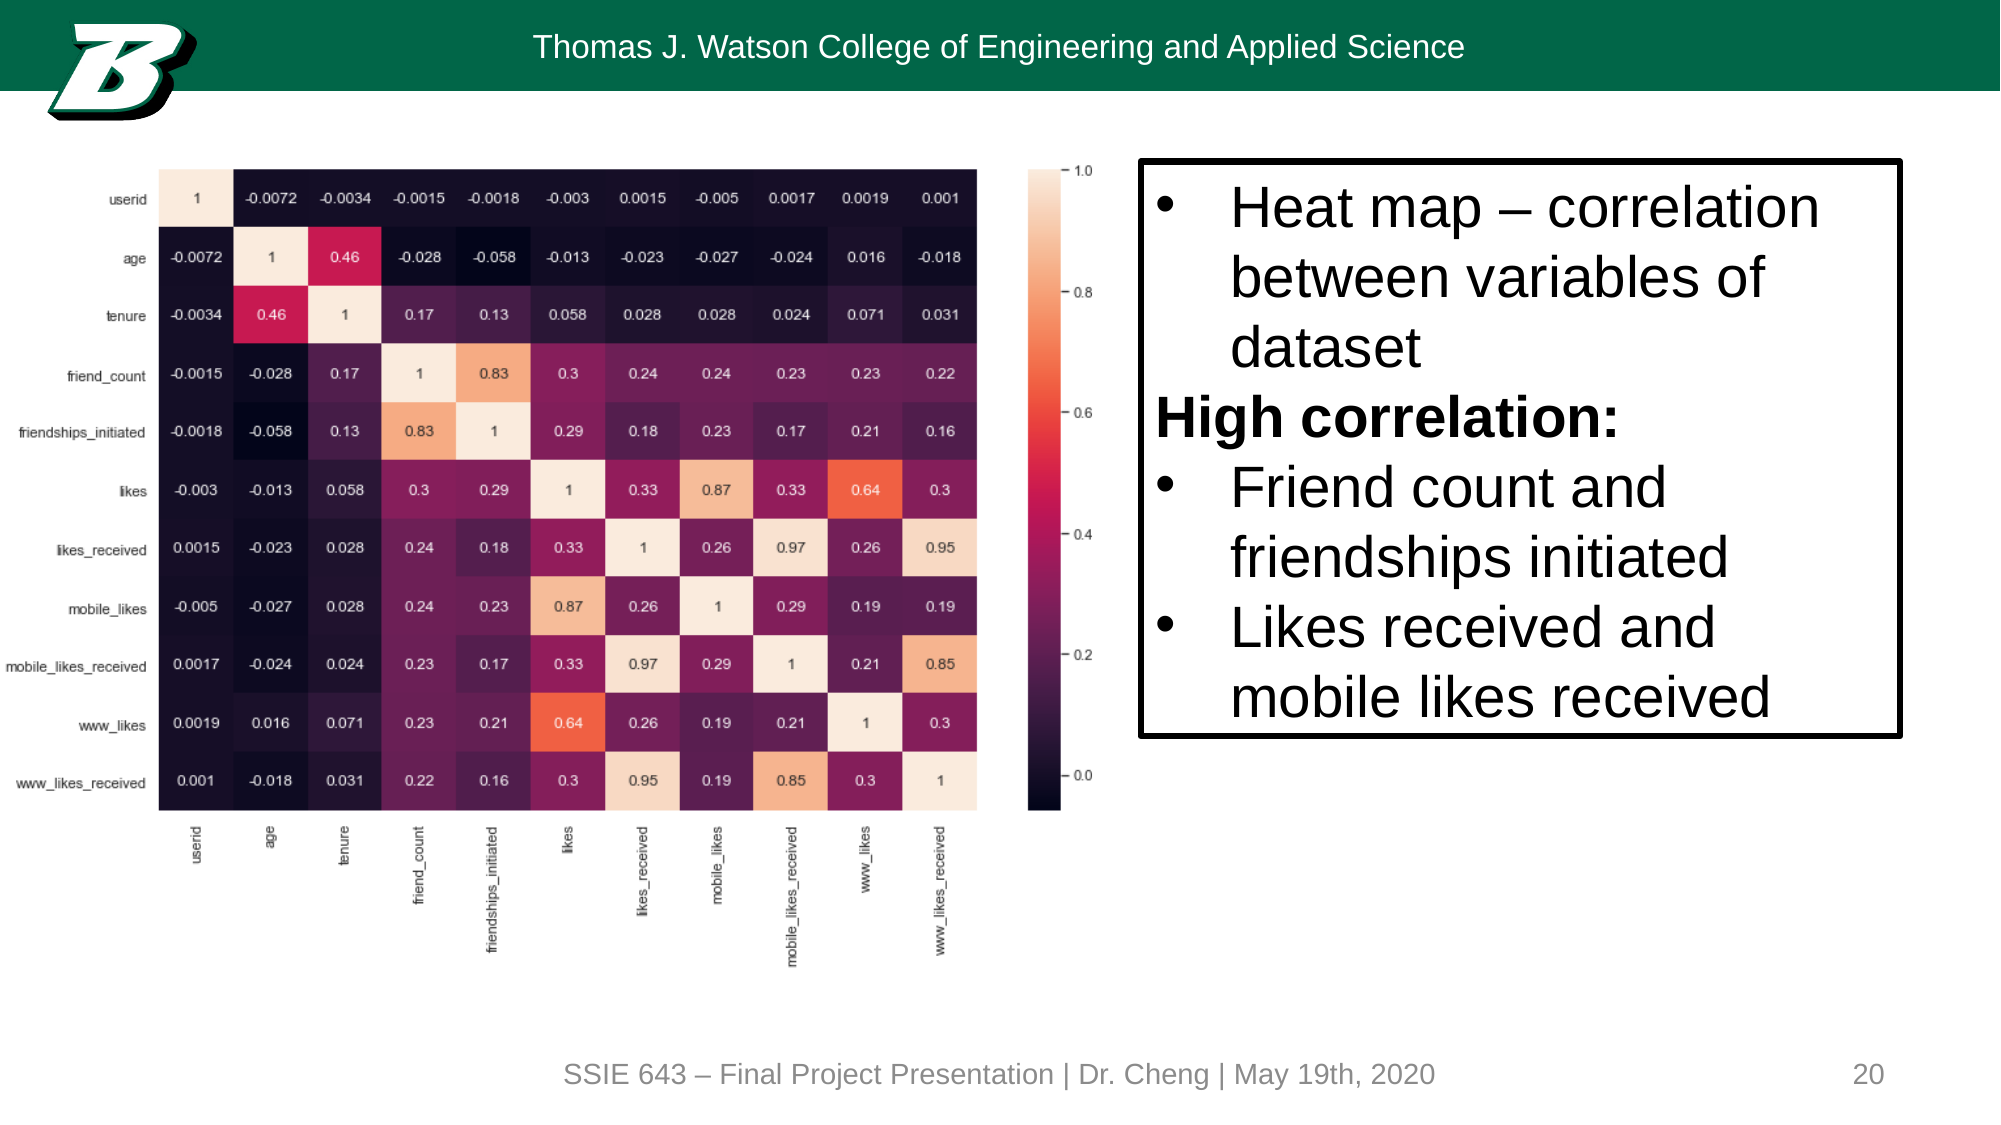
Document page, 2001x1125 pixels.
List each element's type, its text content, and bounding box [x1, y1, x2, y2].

slide_number 20 [1433, 1042, 1900, 1103]
picture [0, 0, 2000, 1125]
text_box Heat map – correlation between variables of dataset High correlation: Friend count and friendships initiated Likes received and mobile likes received [1140, 161, 1900, 737]
footer SSIE 643 – Final Project Presentation | Dr. Cheng | May 19th, 2020 [506, 1042, 1433, 1103]
